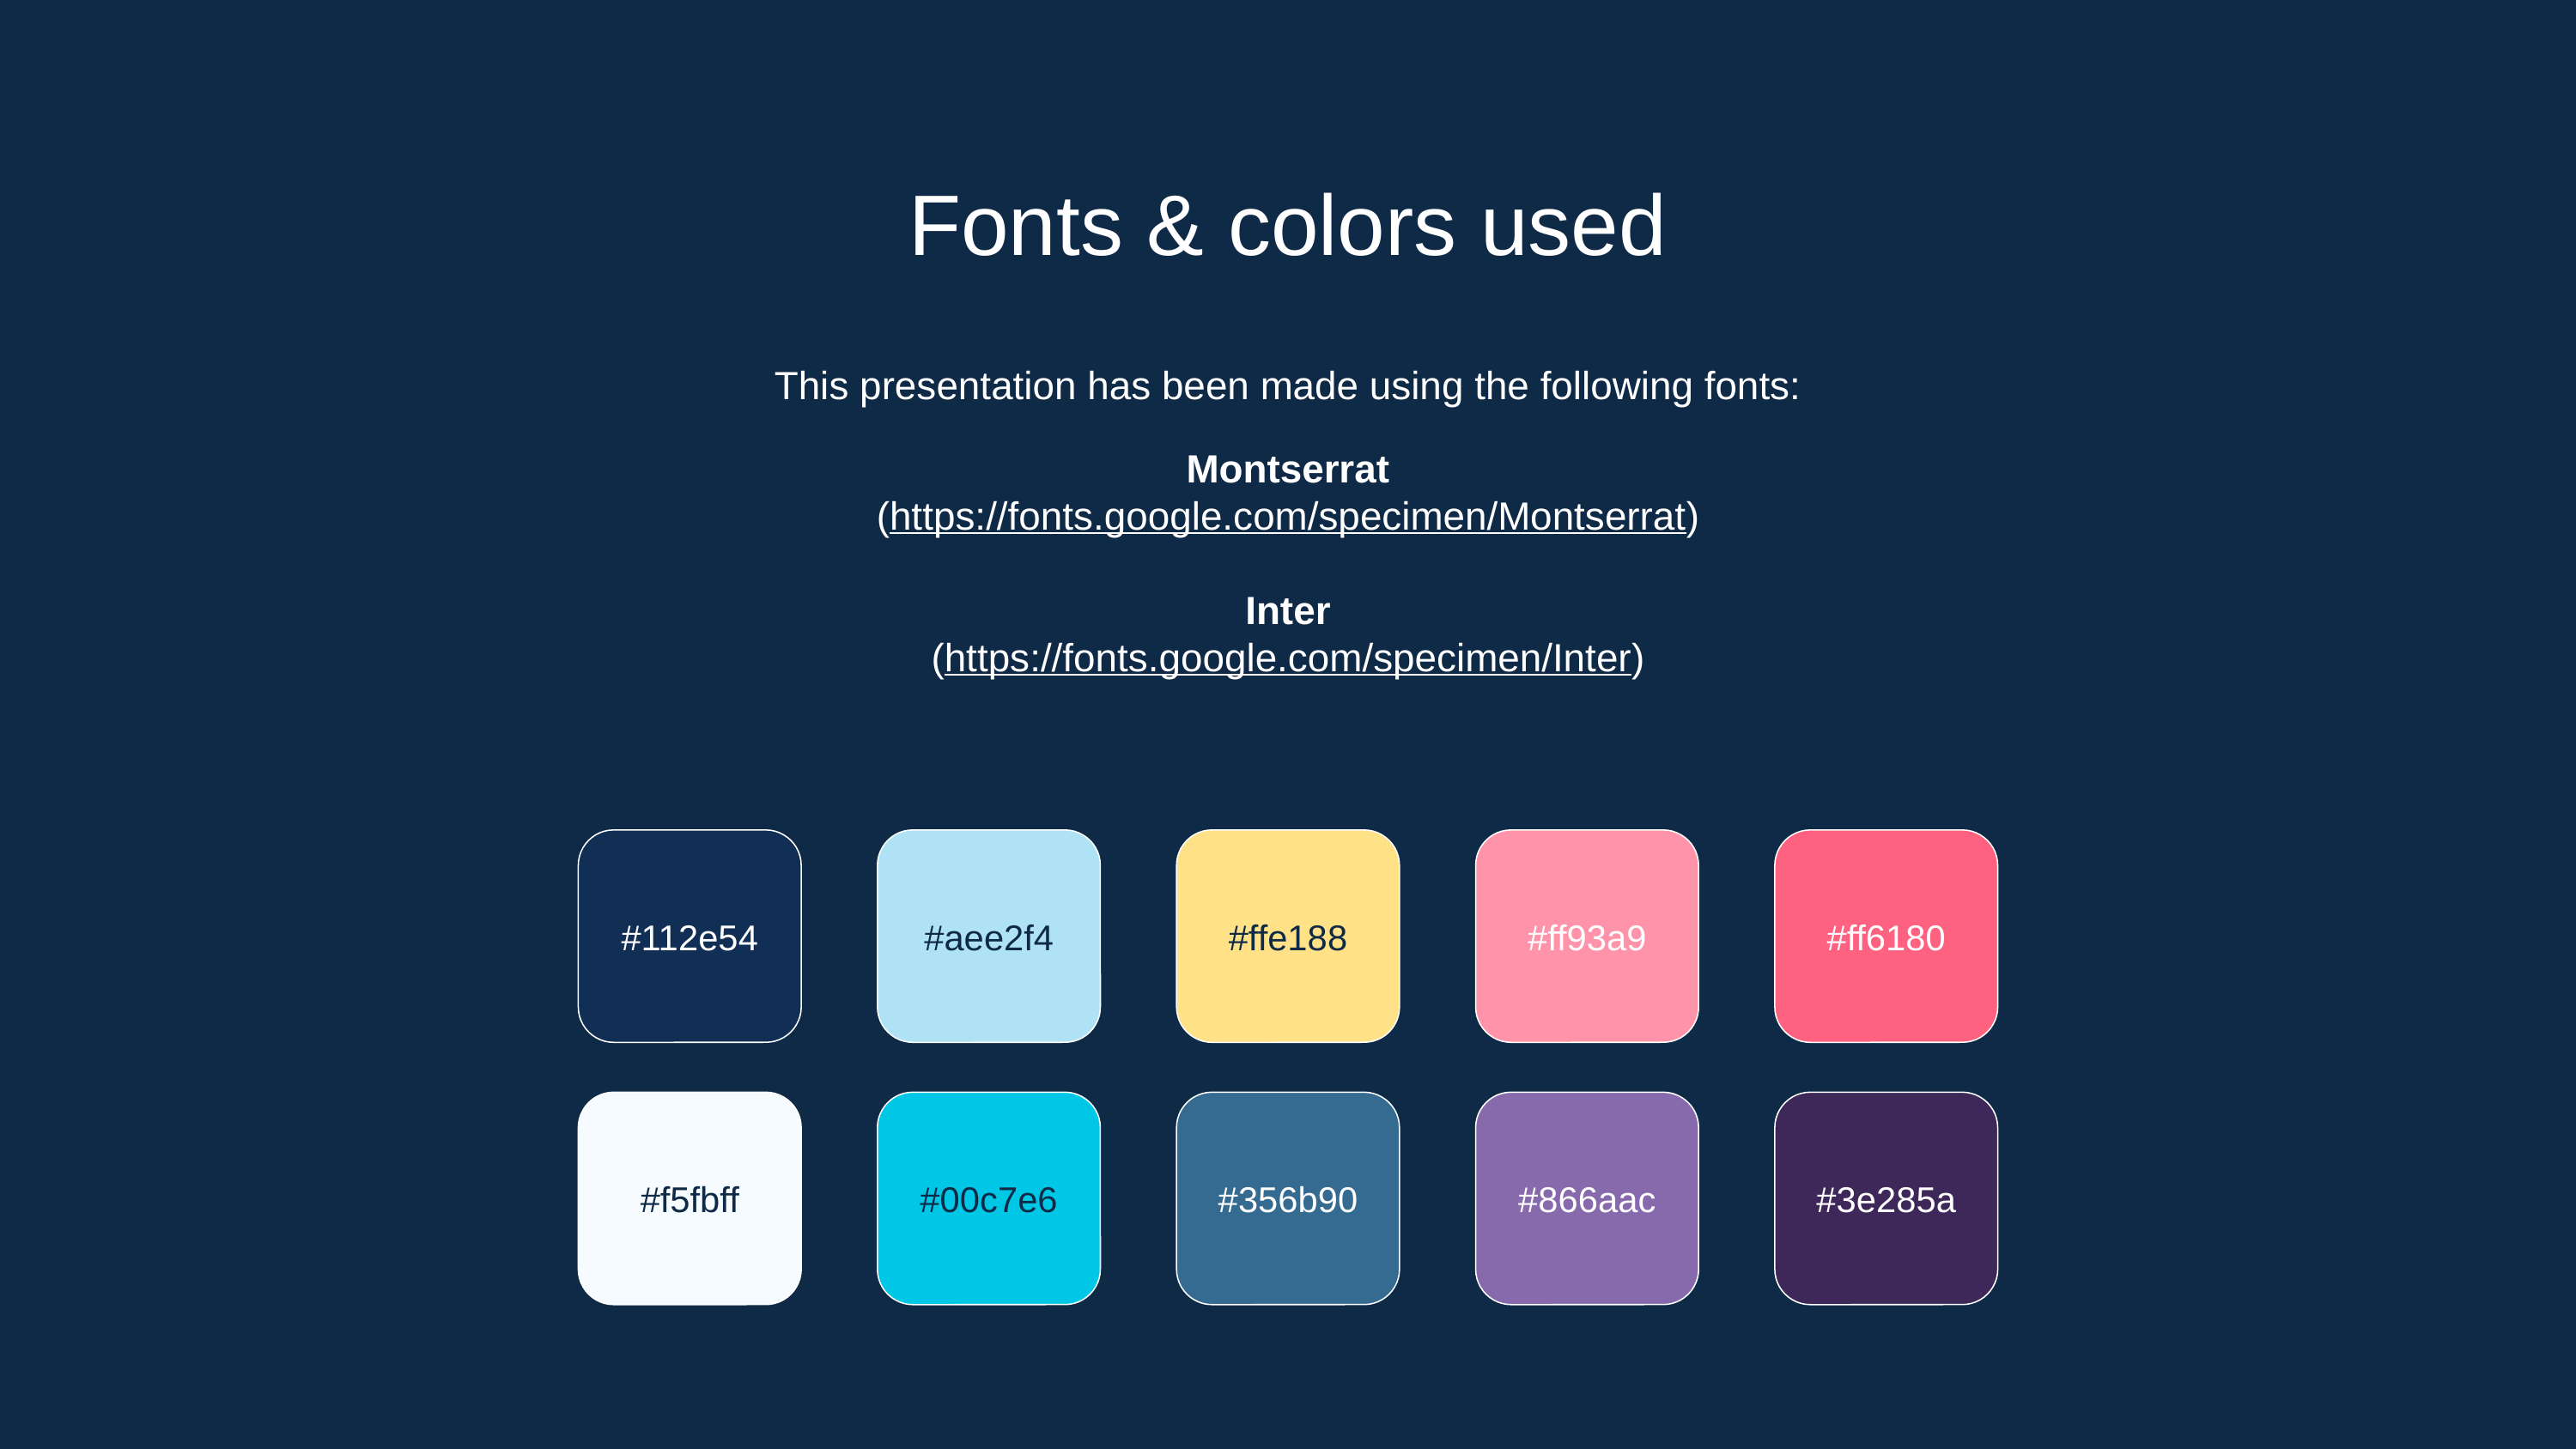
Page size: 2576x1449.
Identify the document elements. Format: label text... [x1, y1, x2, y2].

text_box [1774, 829, 1998, 874]
text_box [877, 1261, 1101, 1305]
text_box [578, 1261, 802, 1305]
text_box #3e285a [1774, 1136, 1998, 1261]
text_box #f5fbff [578, 1136, 802, 1261]
text_box #866aac [1475, 1136, 1699, 1261]
text_box [578, 829, 802, 874]
text_box [877, 829, 1101, 874]
text_box #aee2f4 [877, 874, 1101, 998]
text_box [1774, 1092, 1998, 1136]
text_box [578, 998, 802, 1043]
text_box [877, 1092, 1101, 1136]
text_box #112e54 [578, 874, 802, 998]
text_box #356b90 [1176, 1136, 1400, 1261]
text_box #ff6180 [1774, 874, 1998, 998]
text_box [877, 998, 1101, 1043]
text_box [1176, 829, 1400, 874]
text_box [1774, 998, 1998, 1043]
text_box #ff93a9 [1475, 874, 1699, 998]
text_box [1475, 998, 1699, 1043]
text_box [1475, 1261, 1699, 1305]
text_box [1176, 1261, 1400, 1305]
title Fonts & colors used [203, 143, 2373, 280]
text_box [1475, 829, 1699, 874]
text_box #00c7e6 [877, 1136, 1101, 1261]
text_box This presentation has been made using the following fonts: Montserrat (https://fonts.google.com/specimen/Montserrat) Inter (https://fonts.google.com/specimen/Inter) [203, 334, 2373, 821]
text_box #ffe188 [1176, 874, 1400, 998]
text_box [1176, 1092, 1400, 1136]
text_box [1774, 1261, 1998, 1305]
text_box [578, 1092, 802, 1136]
text_box [1475, 1092, 1699, 1136]
text_box [1176, 998, 1400, 1043]
